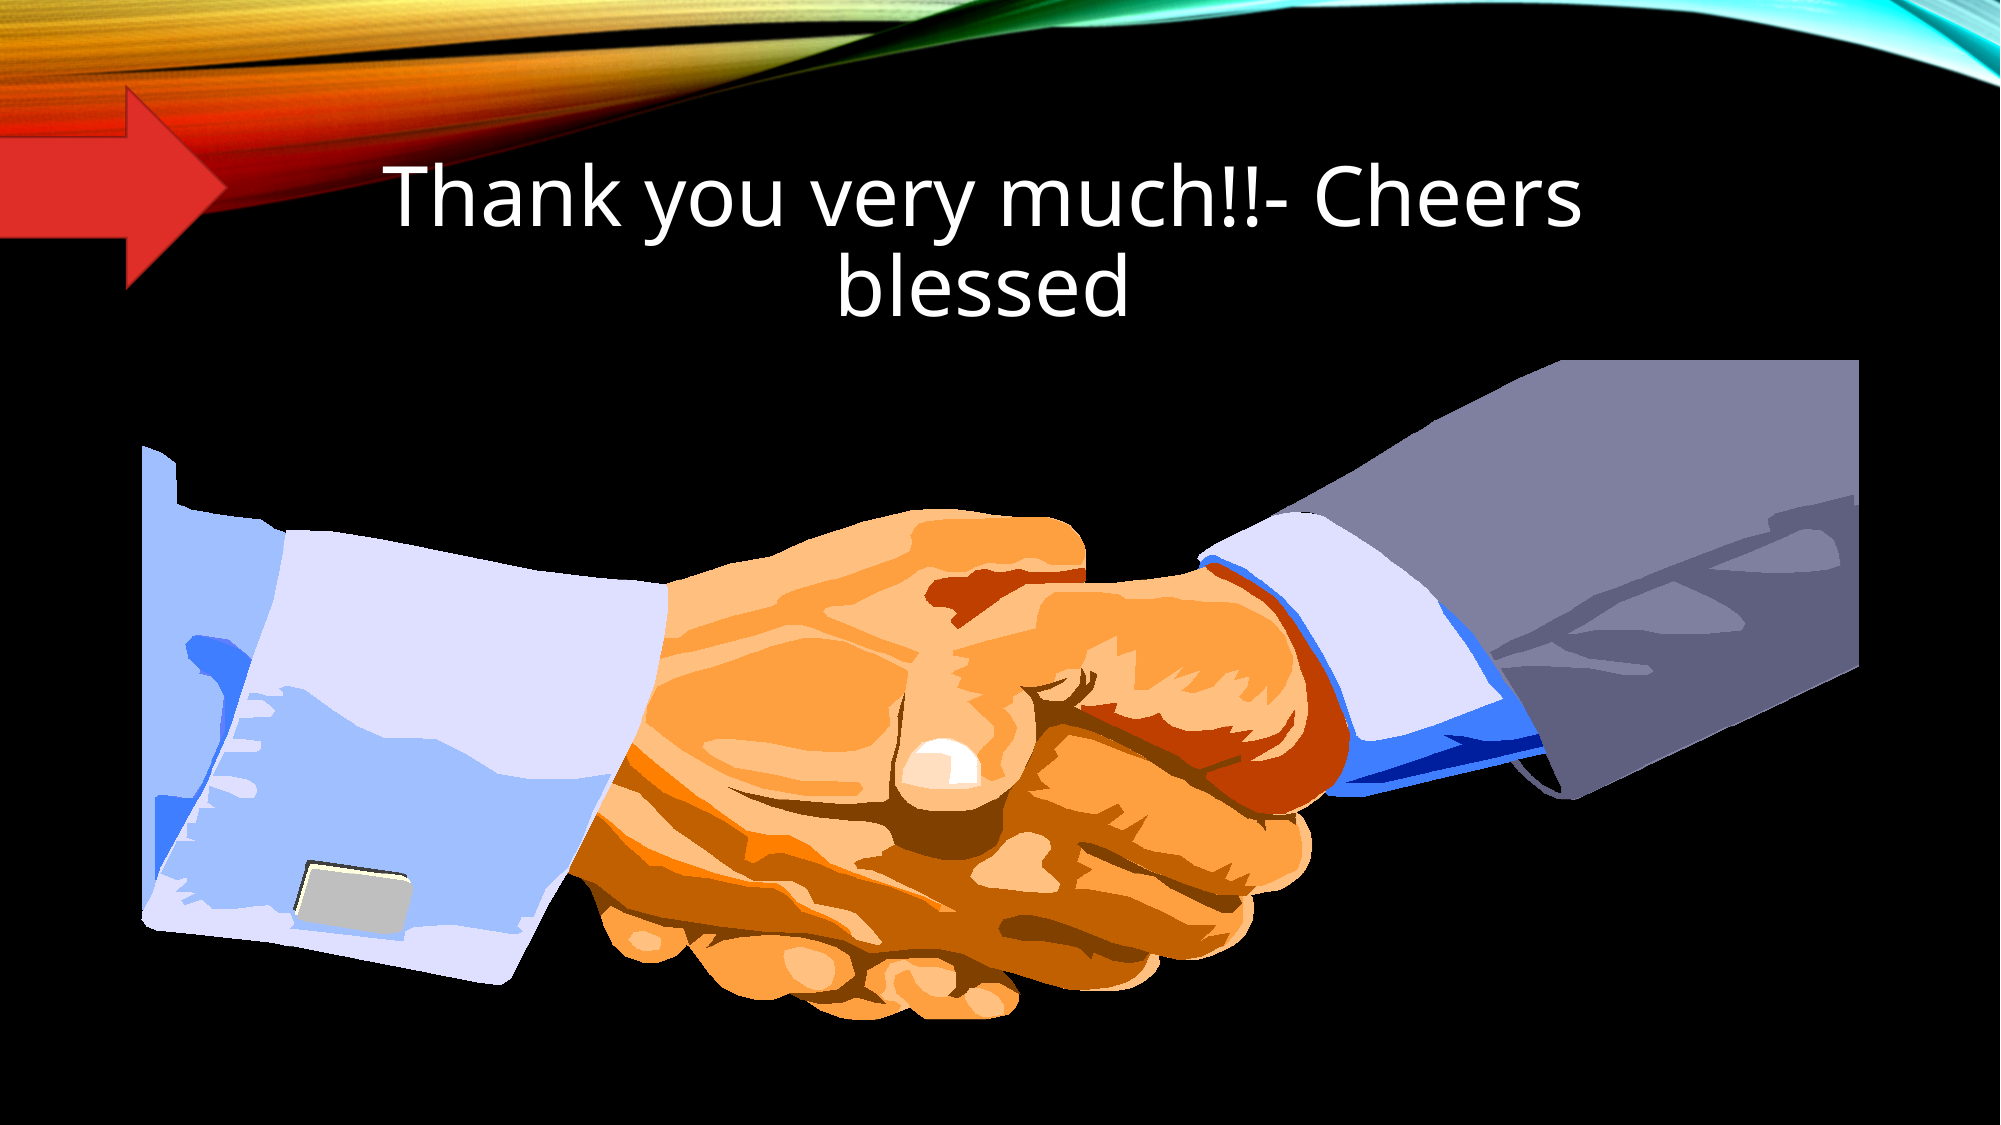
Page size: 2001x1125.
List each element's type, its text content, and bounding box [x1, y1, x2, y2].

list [140, 359, 1860, 1021]
picture [0, 0, 2000, 291]
title Thank you very much!!- Cheers blessed [277, 138, 1691, 351]
